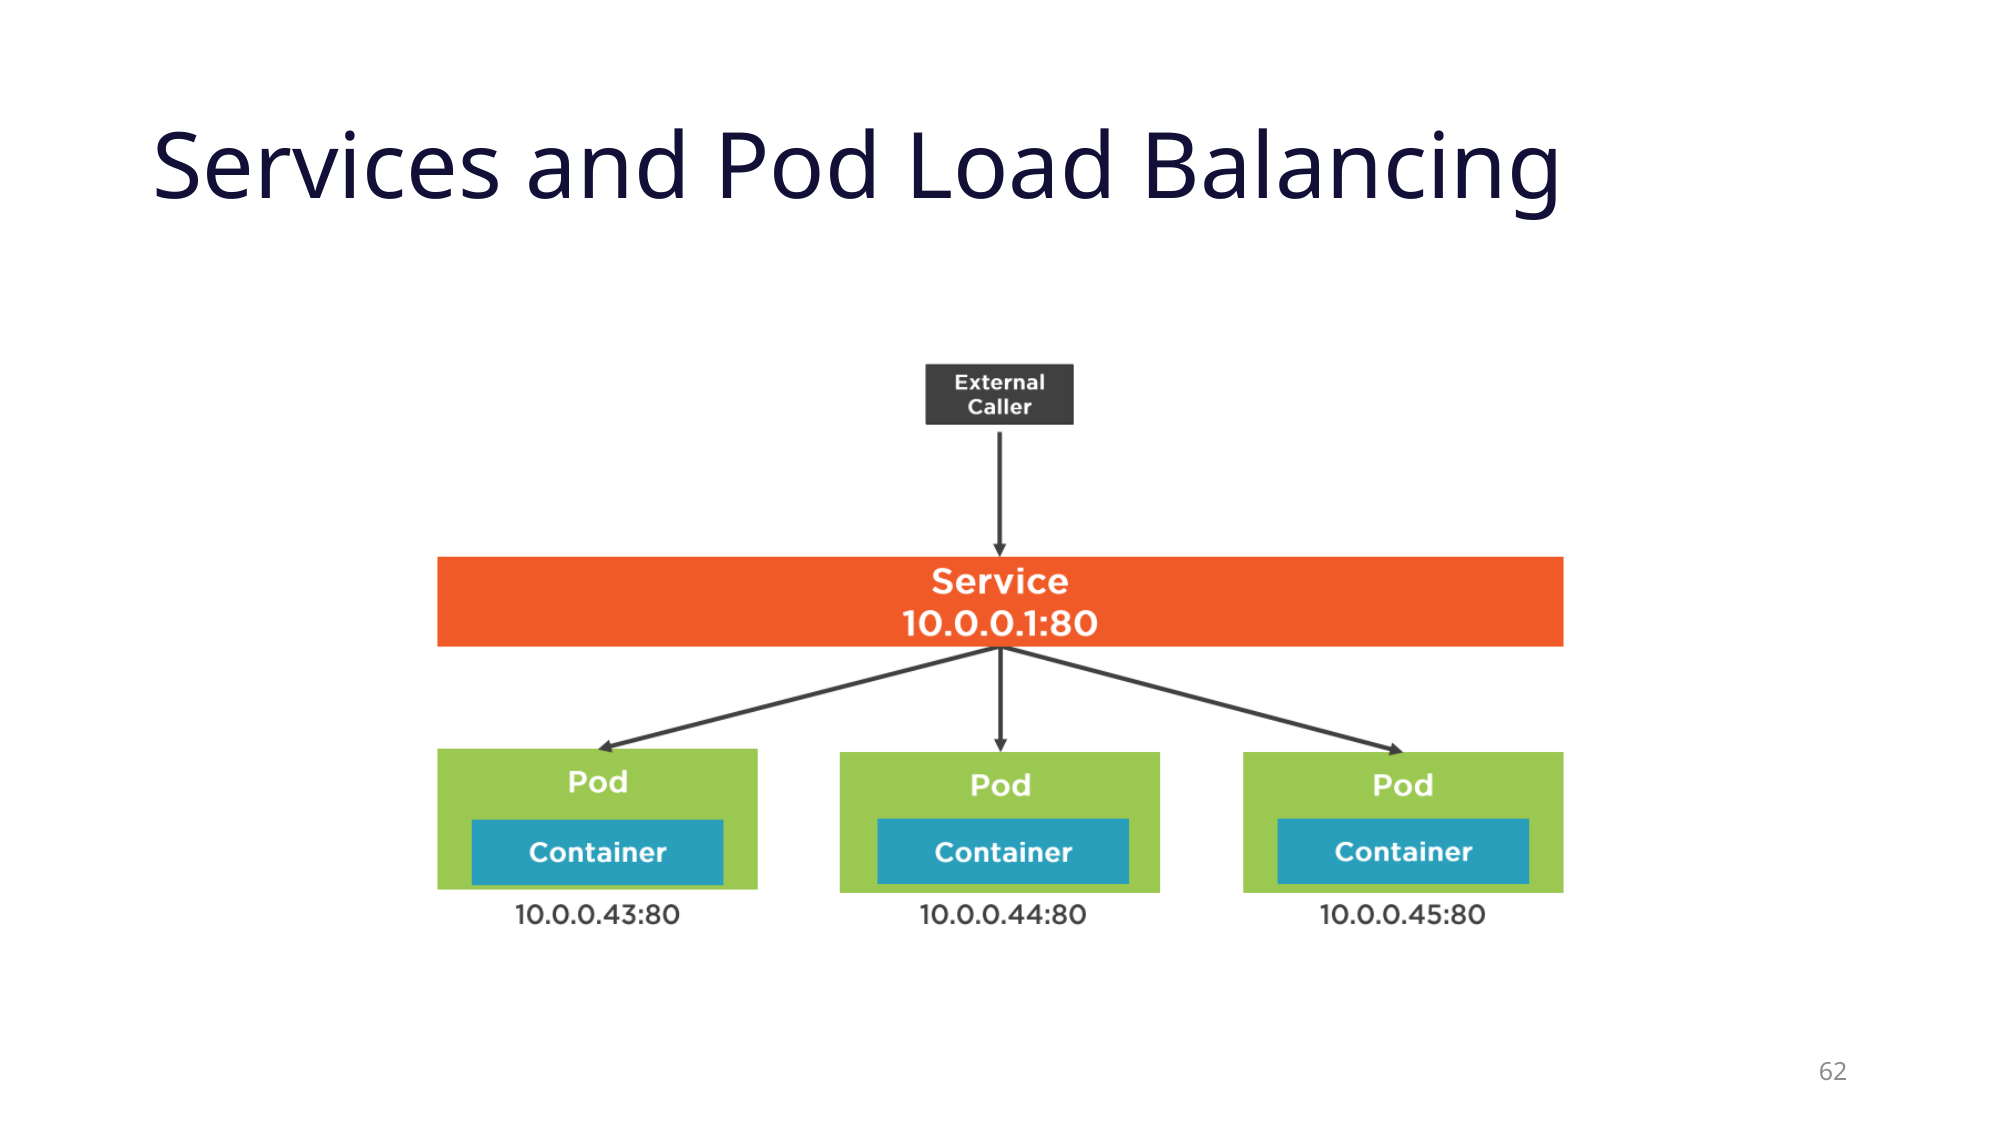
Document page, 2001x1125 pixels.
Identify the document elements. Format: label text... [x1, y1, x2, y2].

slide_number 62 [1412, 1042, 1863, 1103]
picture [412, 346, 1588, 944]
title Services and Pod Load Balancing [137, 59, 1863, 278]
